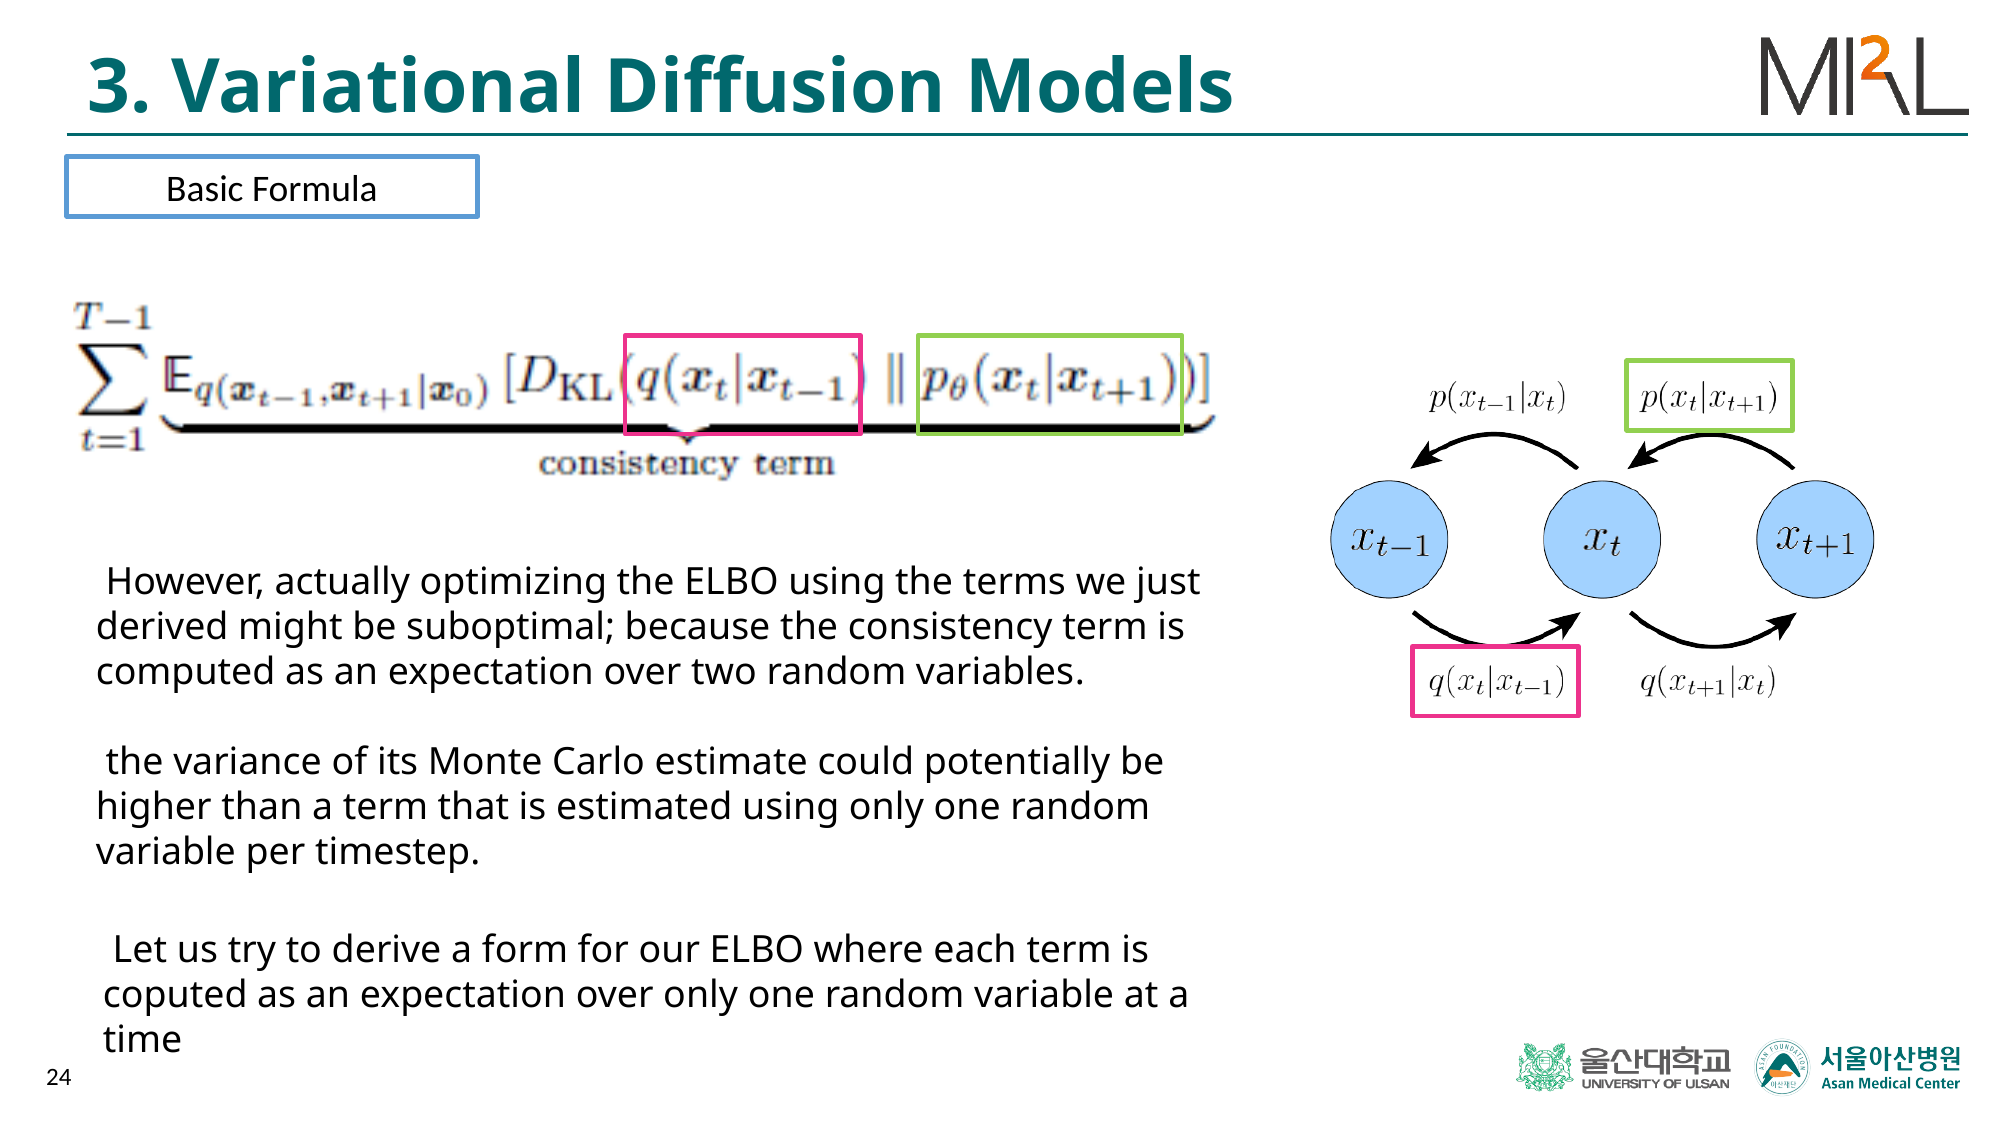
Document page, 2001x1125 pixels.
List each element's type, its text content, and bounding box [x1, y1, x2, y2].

text_box Let us try to derive a form for our ELBO where each term is coputed as an expectation over only one random variable at a time [87, 917, 1266, 1068]
text_box However, actually optimizing the ELBO using the terms we just derived might be suboptimal; because the consistency term is computed as an expectation over two random variables. the variance of its Monte Carlo estimate could potentially be higher than a term that is estimated using only one random variable per timestep. [80, 549, 1258, 880]
picture [1312, 360, 1898, 711]
picture [1513, 1041, 1733, 1093]
text_box Basic Formula [66, 156, 478, 217]
text_box [1412, 711, 1579, 716]
slide_number 24 [31, 1045, 482, 1106]
picture [1749, 1036, 1969, 1098]
picture [73, 289, 1230, 495]
text_box 3. Variational Diffusion Models [66, 12, 1287, 134]
picture [1761, 35, 1969, 115]
